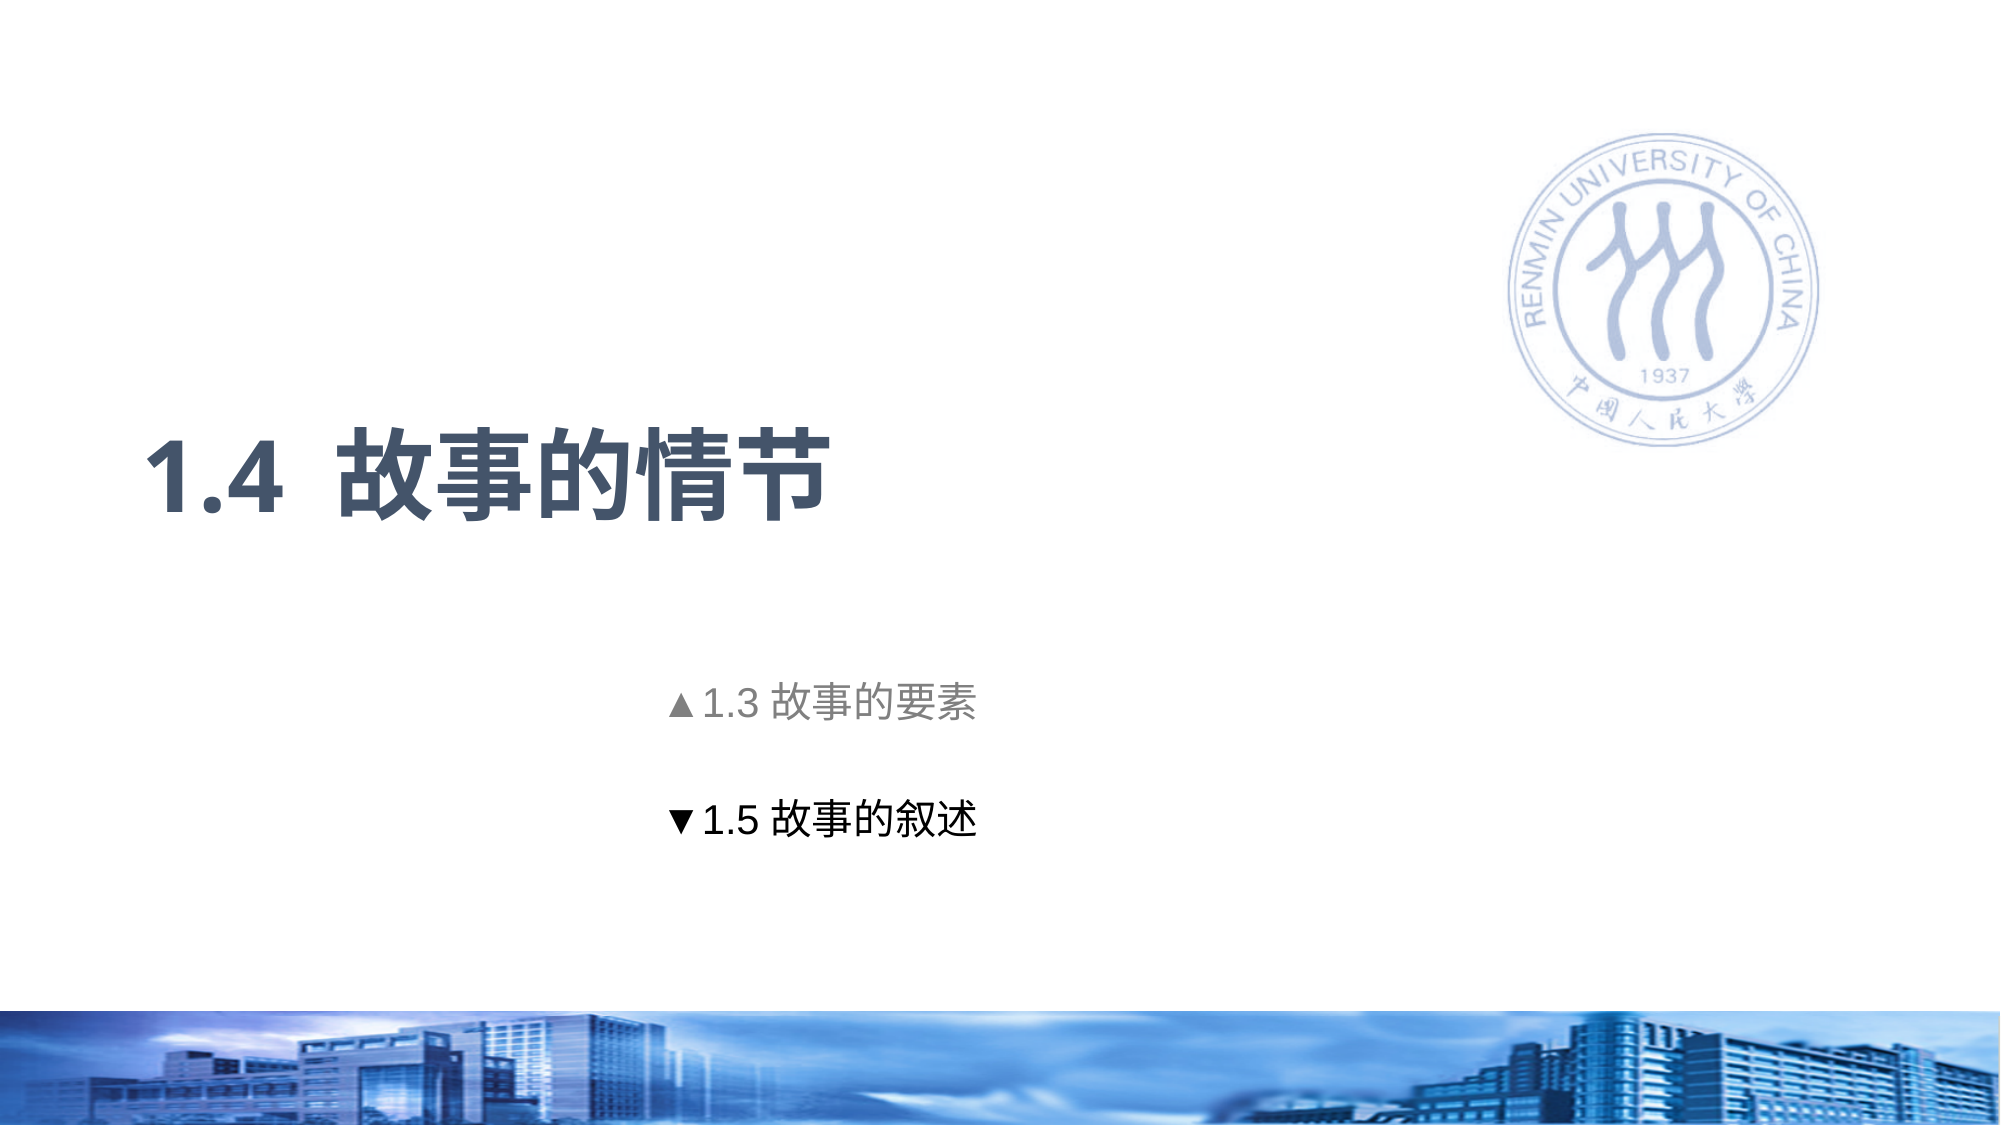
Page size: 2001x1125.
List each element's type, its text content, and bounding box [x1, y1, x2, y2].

text_box 1.4 故事的情节 [62, 352, 1460, 540]
picture [0, 1011, 2001, 1125]
picture [1459, 92, 1855, 475]
subtitle ▲1.3故事的要素 ▼1.5故事的叙述 [645, 668, 1355, 957]
